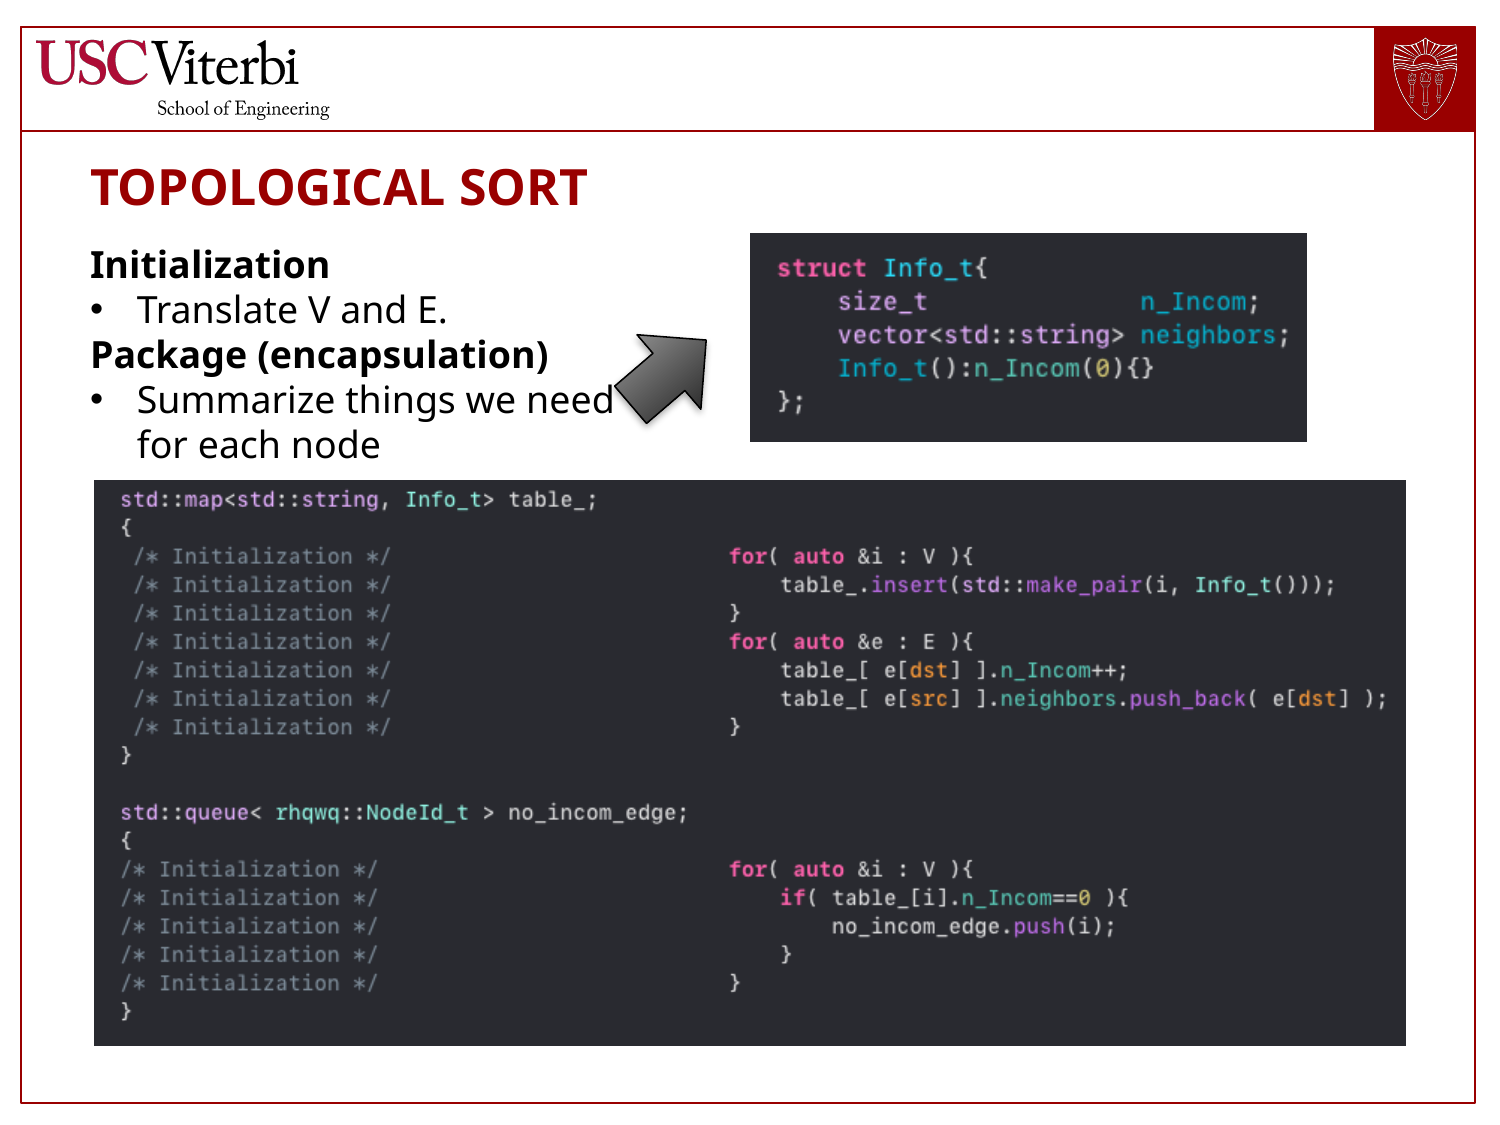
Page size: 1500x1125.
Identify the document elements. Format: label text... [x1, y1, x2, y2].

text_box Initialization Translate V and E. Package (encapsulation) Summarize things we need for each node [75, 233, 669, 634]
picture [749, 233, 1307, 443]
text_box [614, 334, 707, 424]
picture [1393, 37, 1457, 120]
picture [94, 480, 1406, 1046]
picture [0, 15, 365, 143]
title TOPOLOGICAL SORT [75, 148, 1425, 234]
